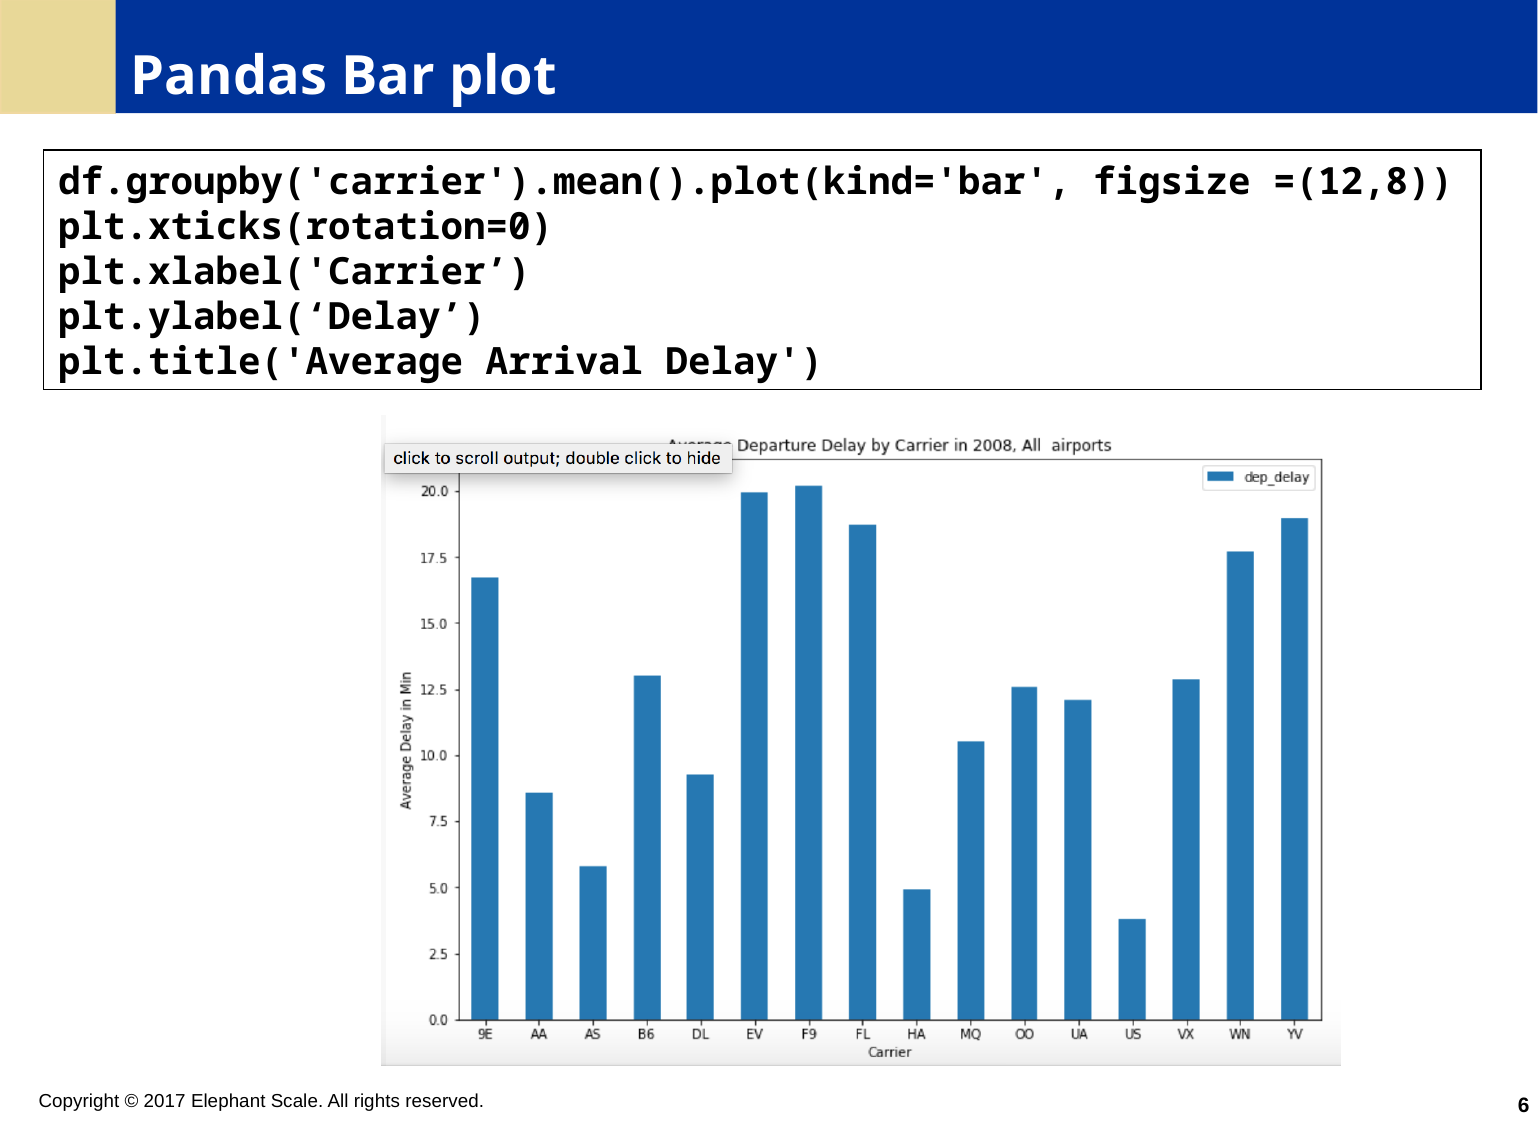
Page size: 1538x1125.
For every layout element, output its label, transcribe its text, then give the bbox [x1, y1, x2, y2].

footer Copyright © 2017 Elephant Scale. All rights reserved. [38, 1088, 932, 1112]
picture [0, 0, 115, 114]
slide_number 6 [1439, 1079, 1530, 1117]
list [380, 415, 1341, 1066]
text_box df.groupby('carrier').mean().plot(kind='bar', figsize =(12,8)) plt.xticks(rotation=0) plt.xlabel('Carrier’) plt.ylabel(‘Delay’) plt.title('Average Arrival Delay') [43, 149, 1481, 390]
title Pandas Bar plot [115, 0, 1538, 114]
